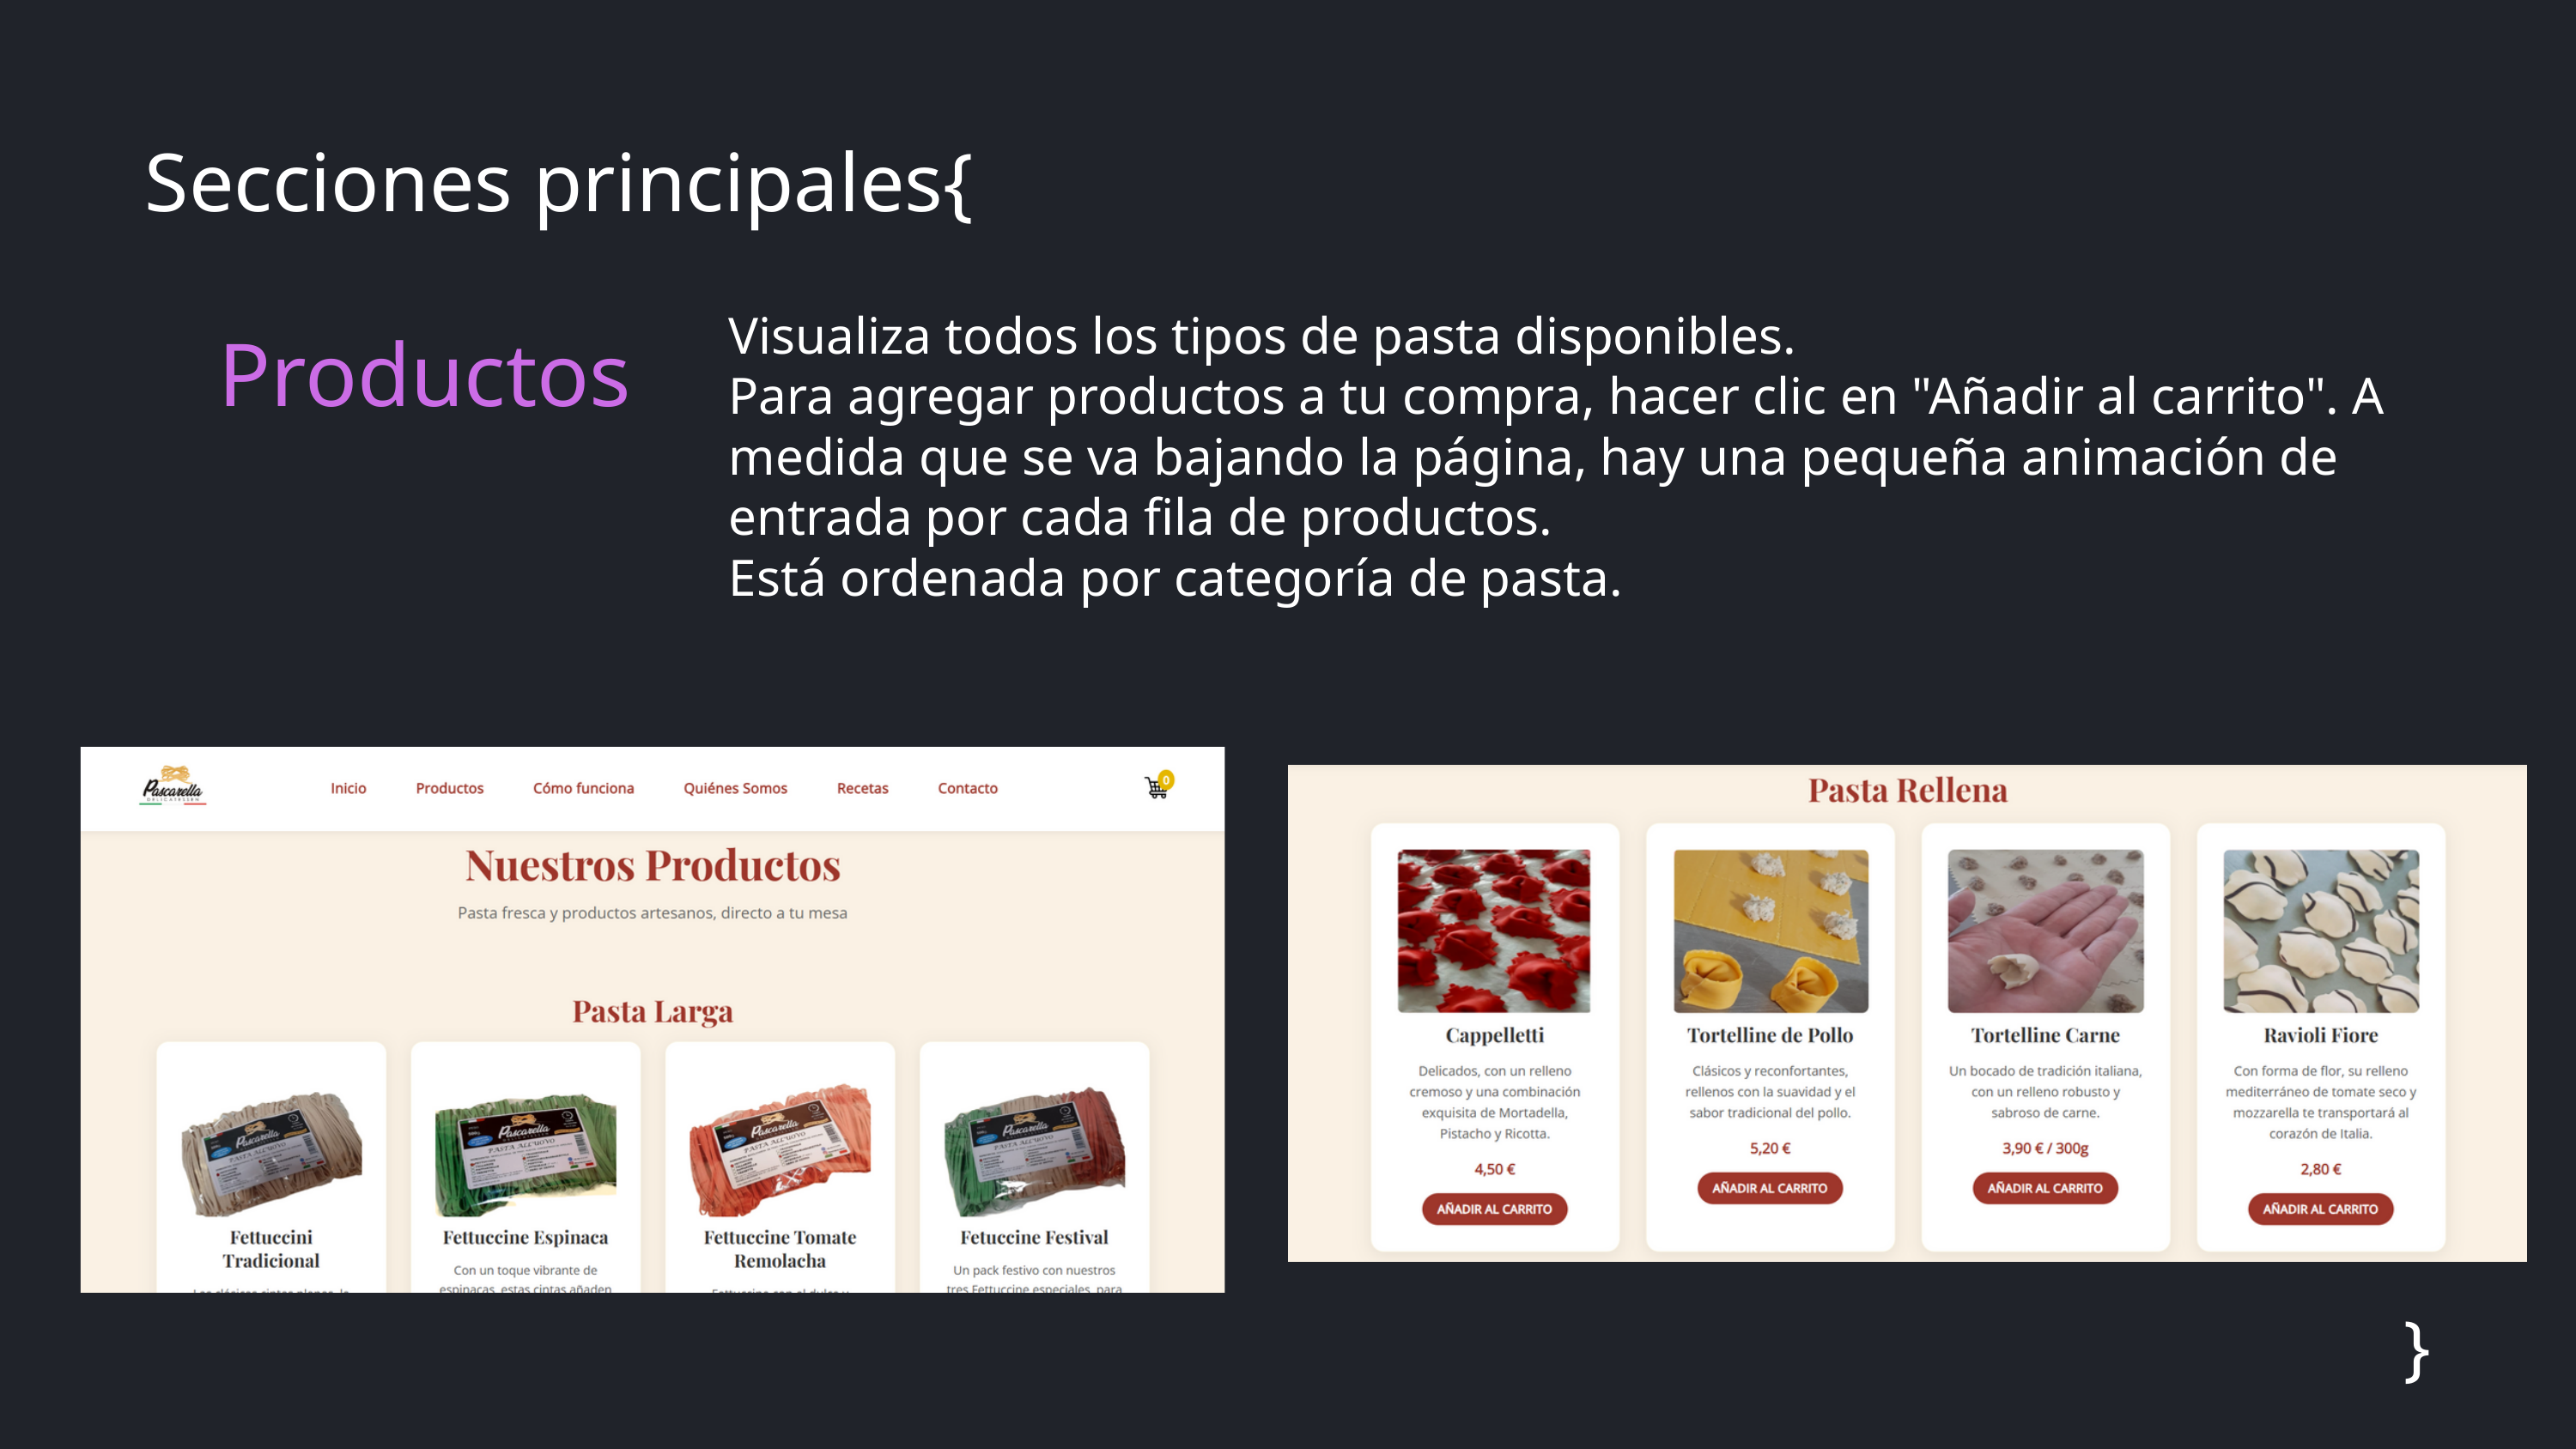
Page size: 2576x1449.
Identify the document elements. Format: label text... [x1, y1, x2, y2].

text_box [80, 747, 1225, 1294]
text_box Secciones principales{ [144, 136, 1255, 227]
text_box } [2332, 1306, 2432, 1388]
text_box Productos [110, 324, 728, 424]
text_box Visualiza todos los tipos de pasta disponibles. Para agregar productos a tu compra, hacer clic en "Añadir al carrito". A medida que se va bajando la página, hay una pequeña animación de entrada por cada fila de productos. Está ordenada por categoría de pasta. [728, 303, 2513, 667]
text_box [1287, 765, 2527, 1262]
